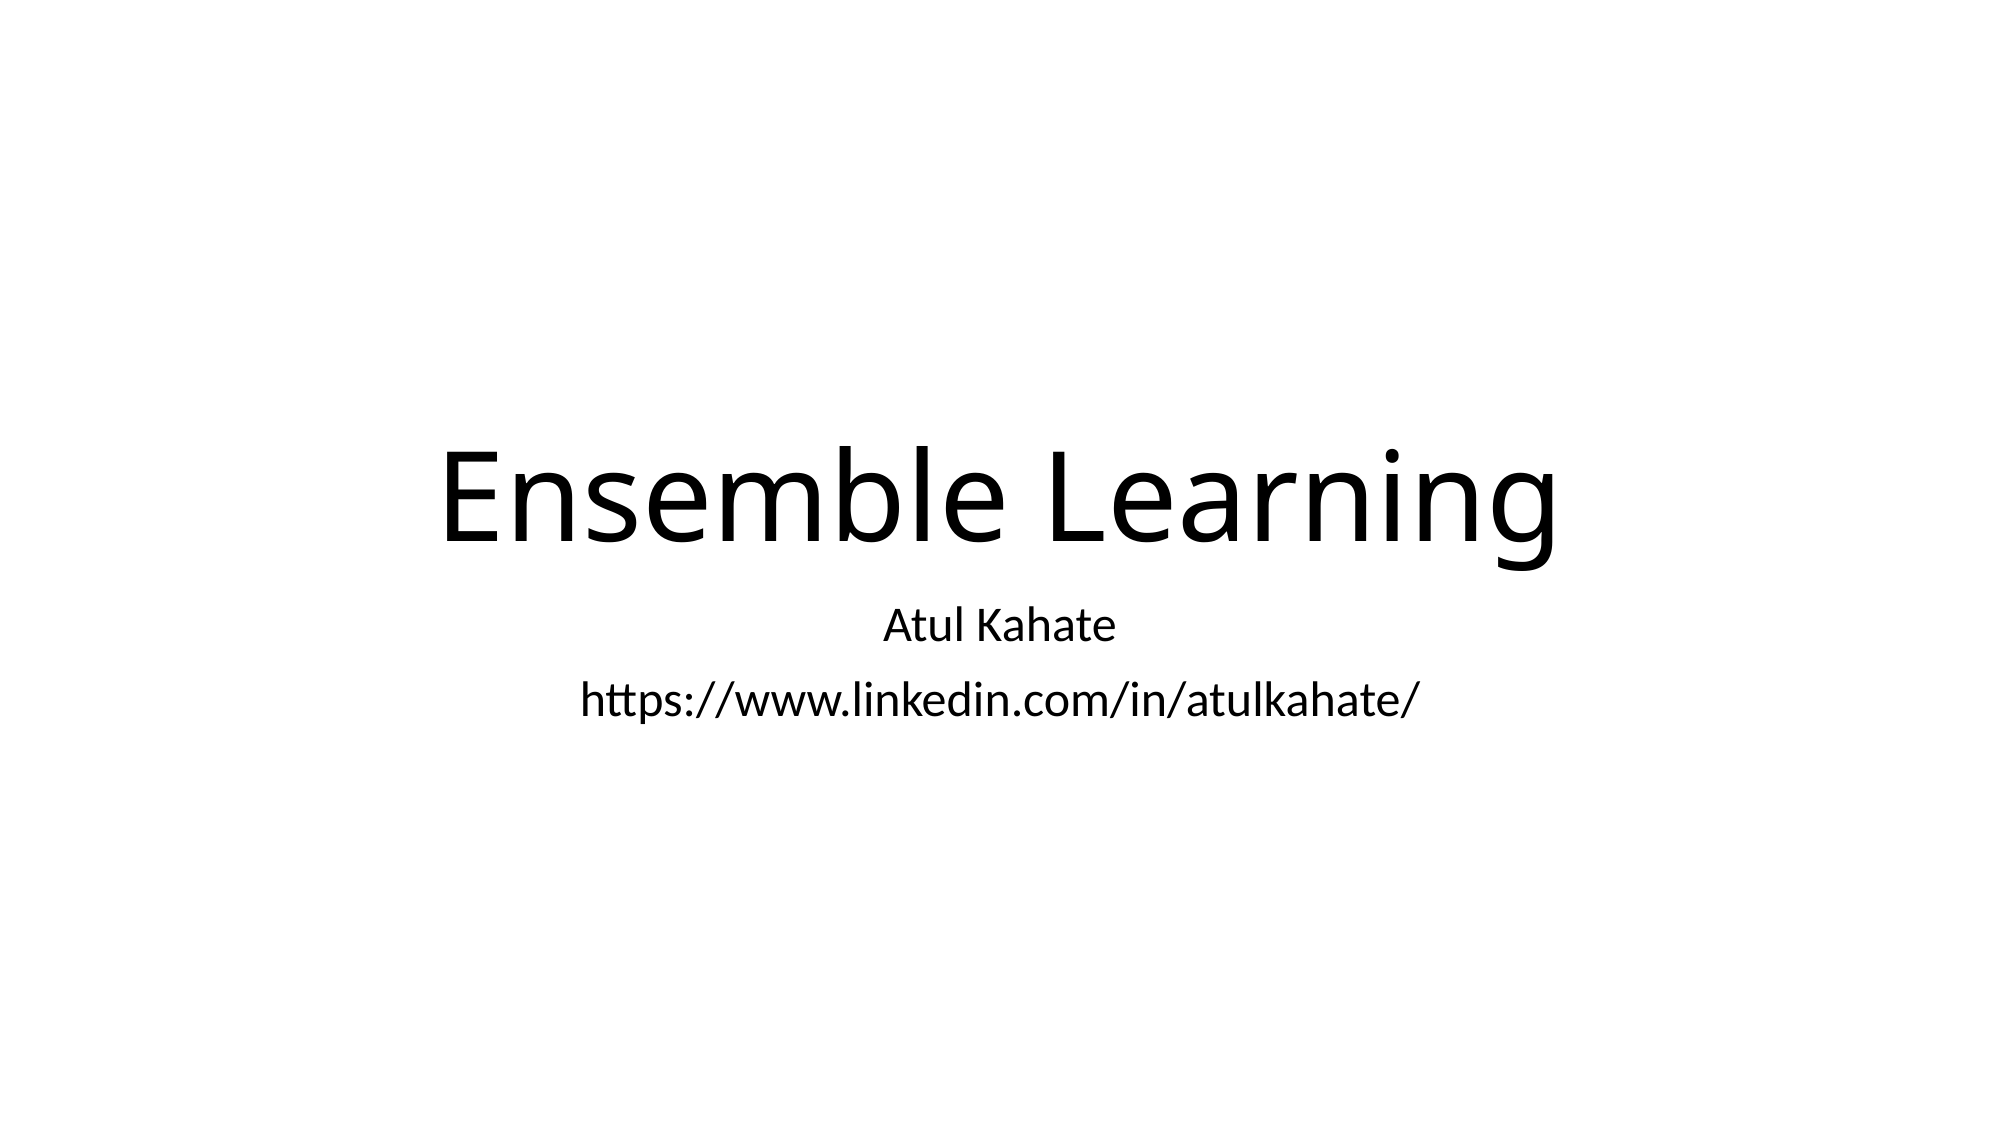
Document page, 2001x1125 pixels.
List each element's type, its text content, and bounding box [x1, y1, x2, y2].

title Ensemble Learning [249, 184, 1750, 576]
subtitle Atul Kahate https://www.linkedin.com/in/atulkahate/ [249, 590, 1750, 863]
